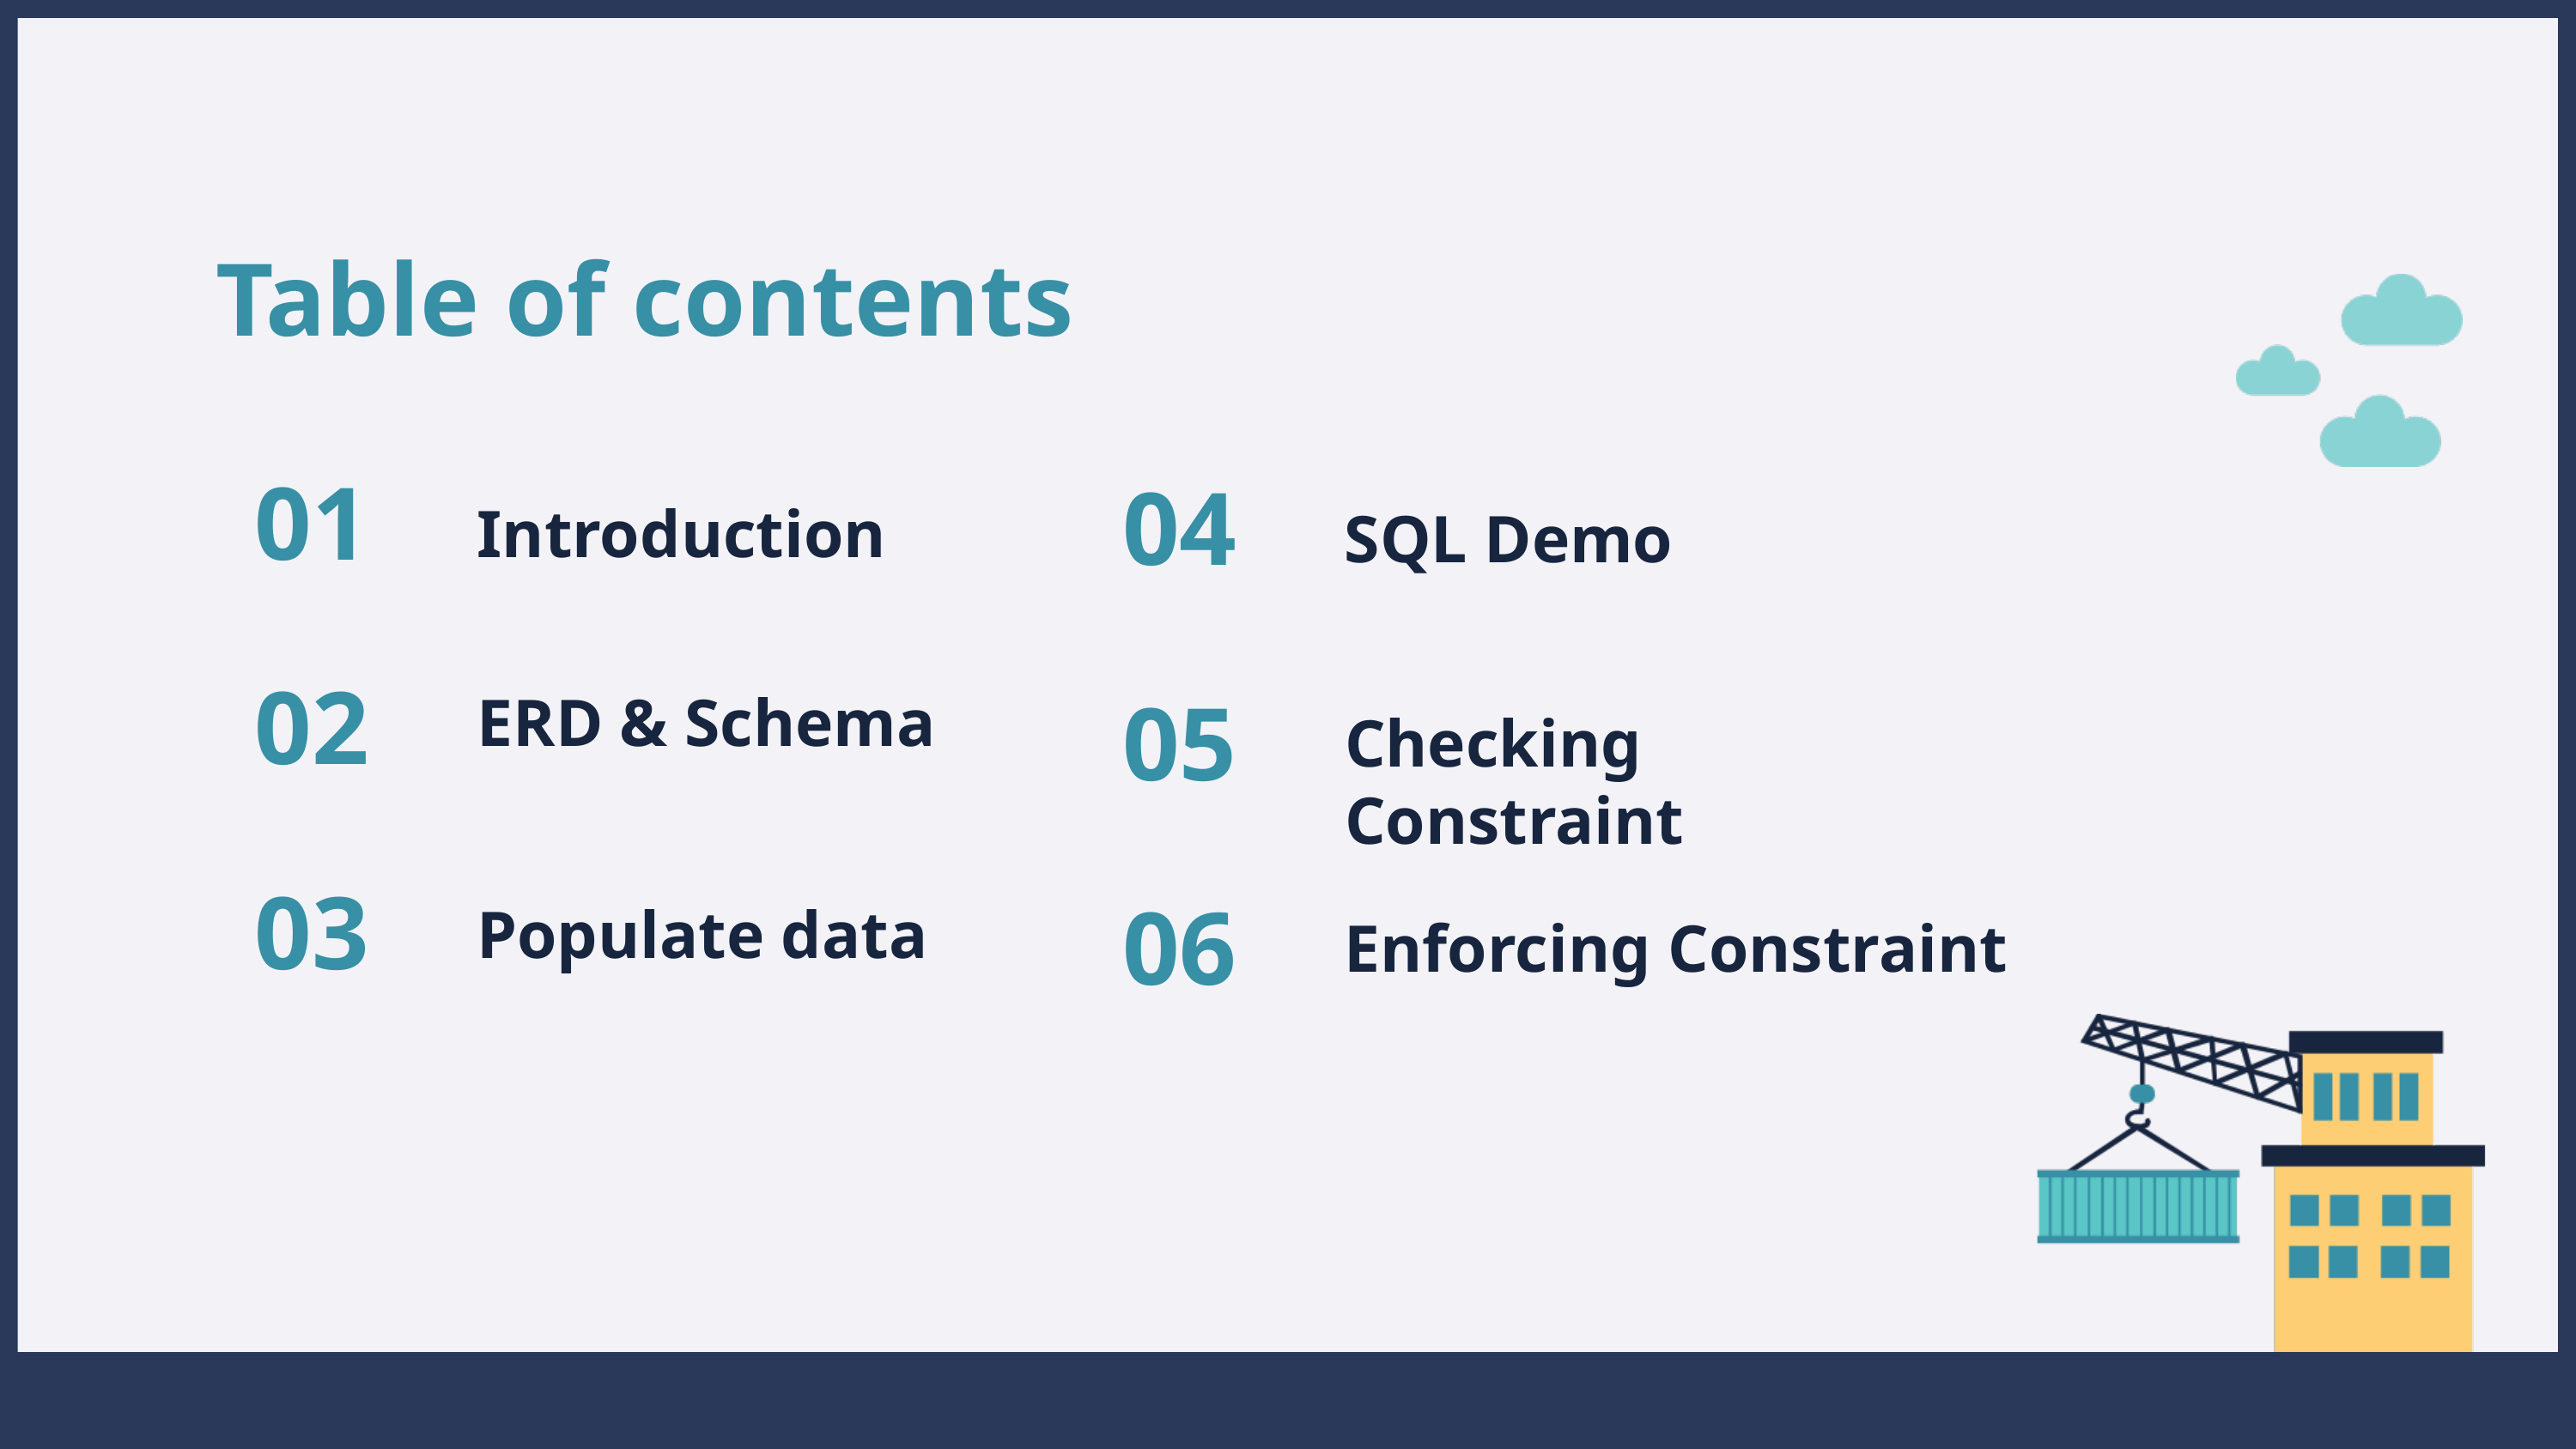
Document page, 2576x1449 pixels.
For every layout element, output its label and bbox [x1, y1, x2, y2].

text_box [0, 1351, 2576, 1449]
text_box [215, 872, 1032, 1015]
text_box [215, 463, 1032, 605]
text_box [1083, 684, 1995, 804]
text_box [215, 668, 1032, 809]
text_box [1083, 888, 2059, 1009]
text_box [1083, 469, 1899, 610]
text_box [0, 0, 2576, 1351]
